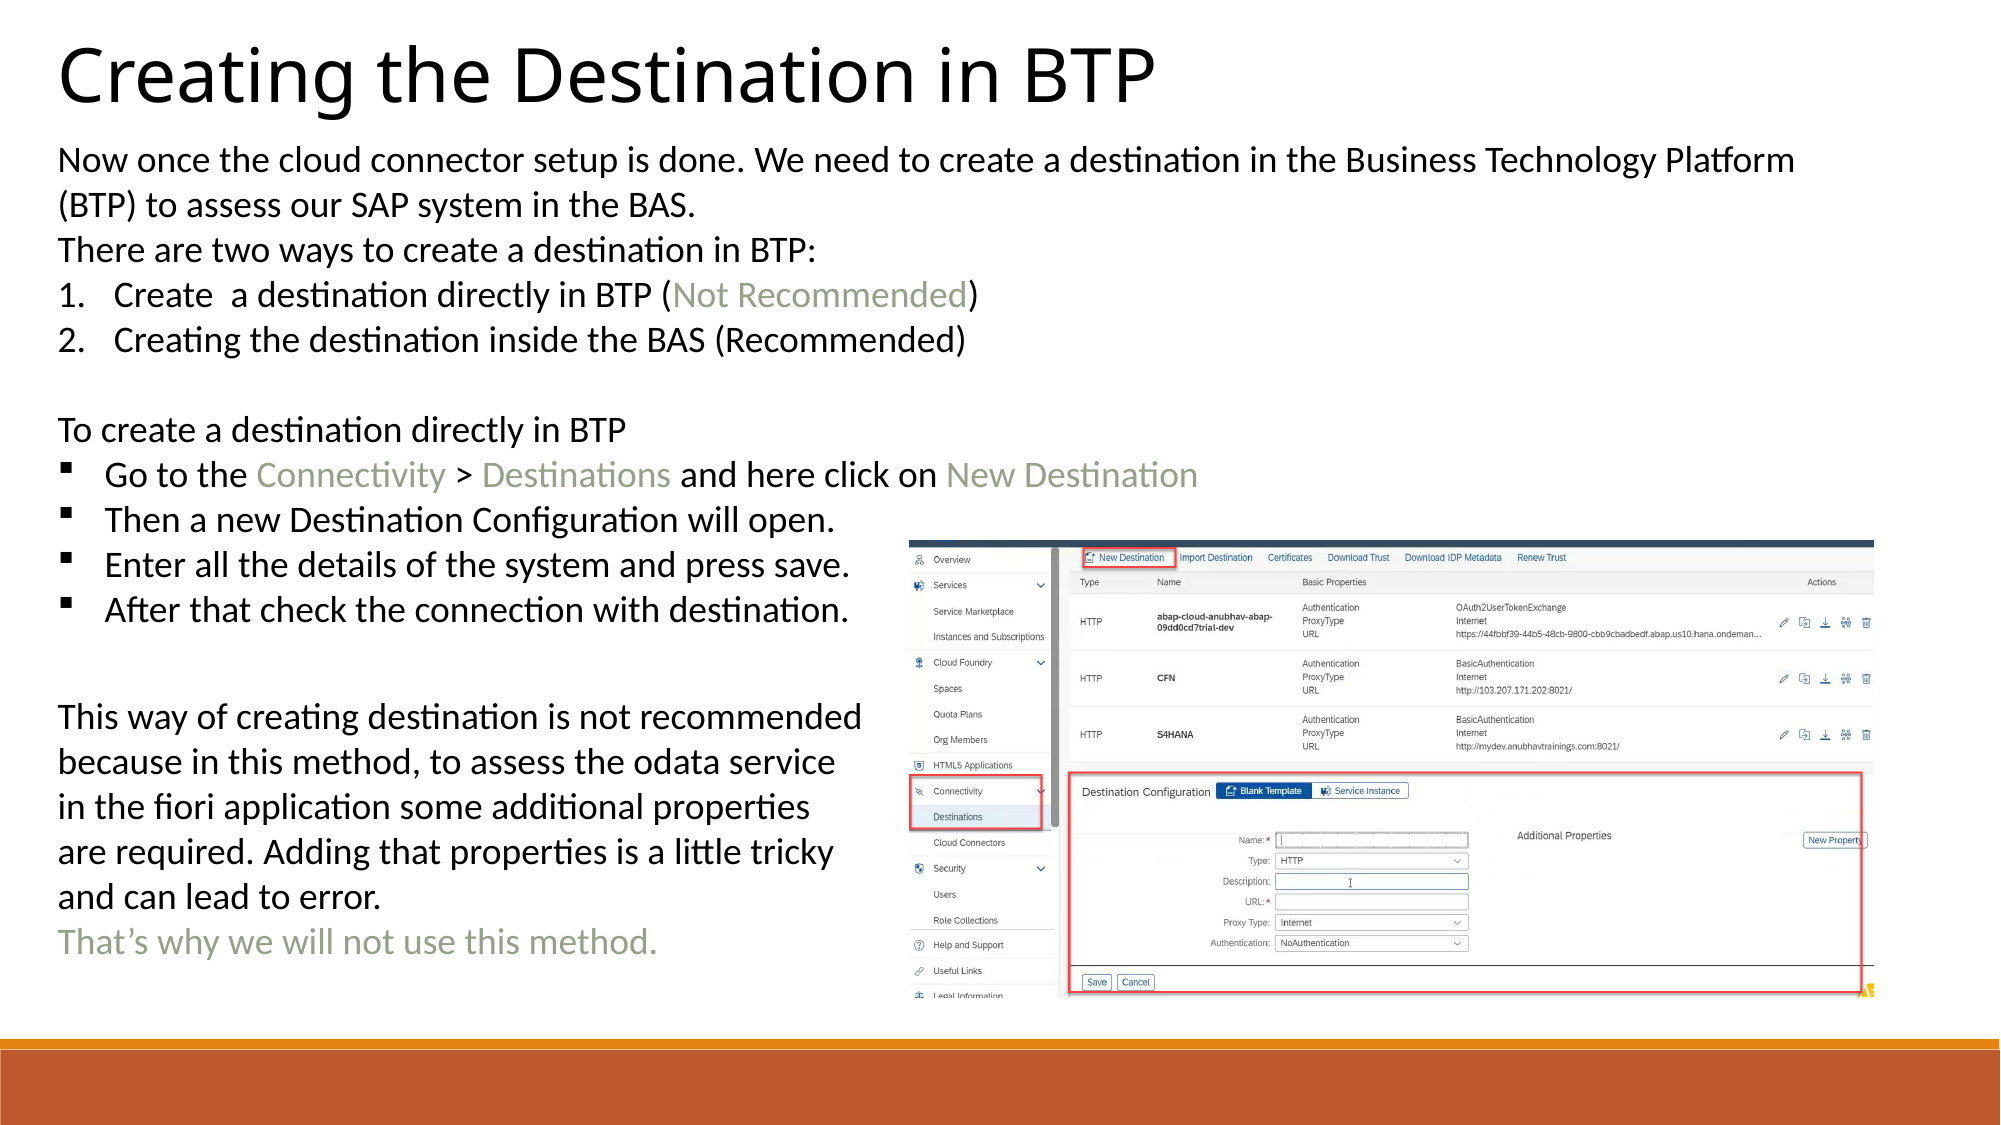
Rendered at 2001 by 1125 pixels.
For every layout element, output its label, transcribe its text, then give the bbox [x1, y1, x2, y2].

text_box This way of creating destination is not recommended because in this method, to assess the odata service in the fiori application some additional properties are required. Adding that properties is a little tricky and can lead to error. That’s why we will not use this method. [42, 684, 881, 970]
text_box Creating the Destination in BTP [42, 30, 1874, 127]
picture [908, 540, 1875, 998]
text_box Now once the cloud connector setup is done. We need to create a destination in the Business Technology Platform (BTP) to assess our SAP system in the BAS. There are two ways to create a destination in BTP: Create a destination directly in BTP (Not Recommended) Creating the destination inside the BAS (Recommended) To create a destination directly in BTP Go to the Connectivity > Destinations and here click on New Destination Then a new Destination Configuration will open. Enter all the details of the system and press save. After that check the connection with destination. [42, 127, 1874, 638]
